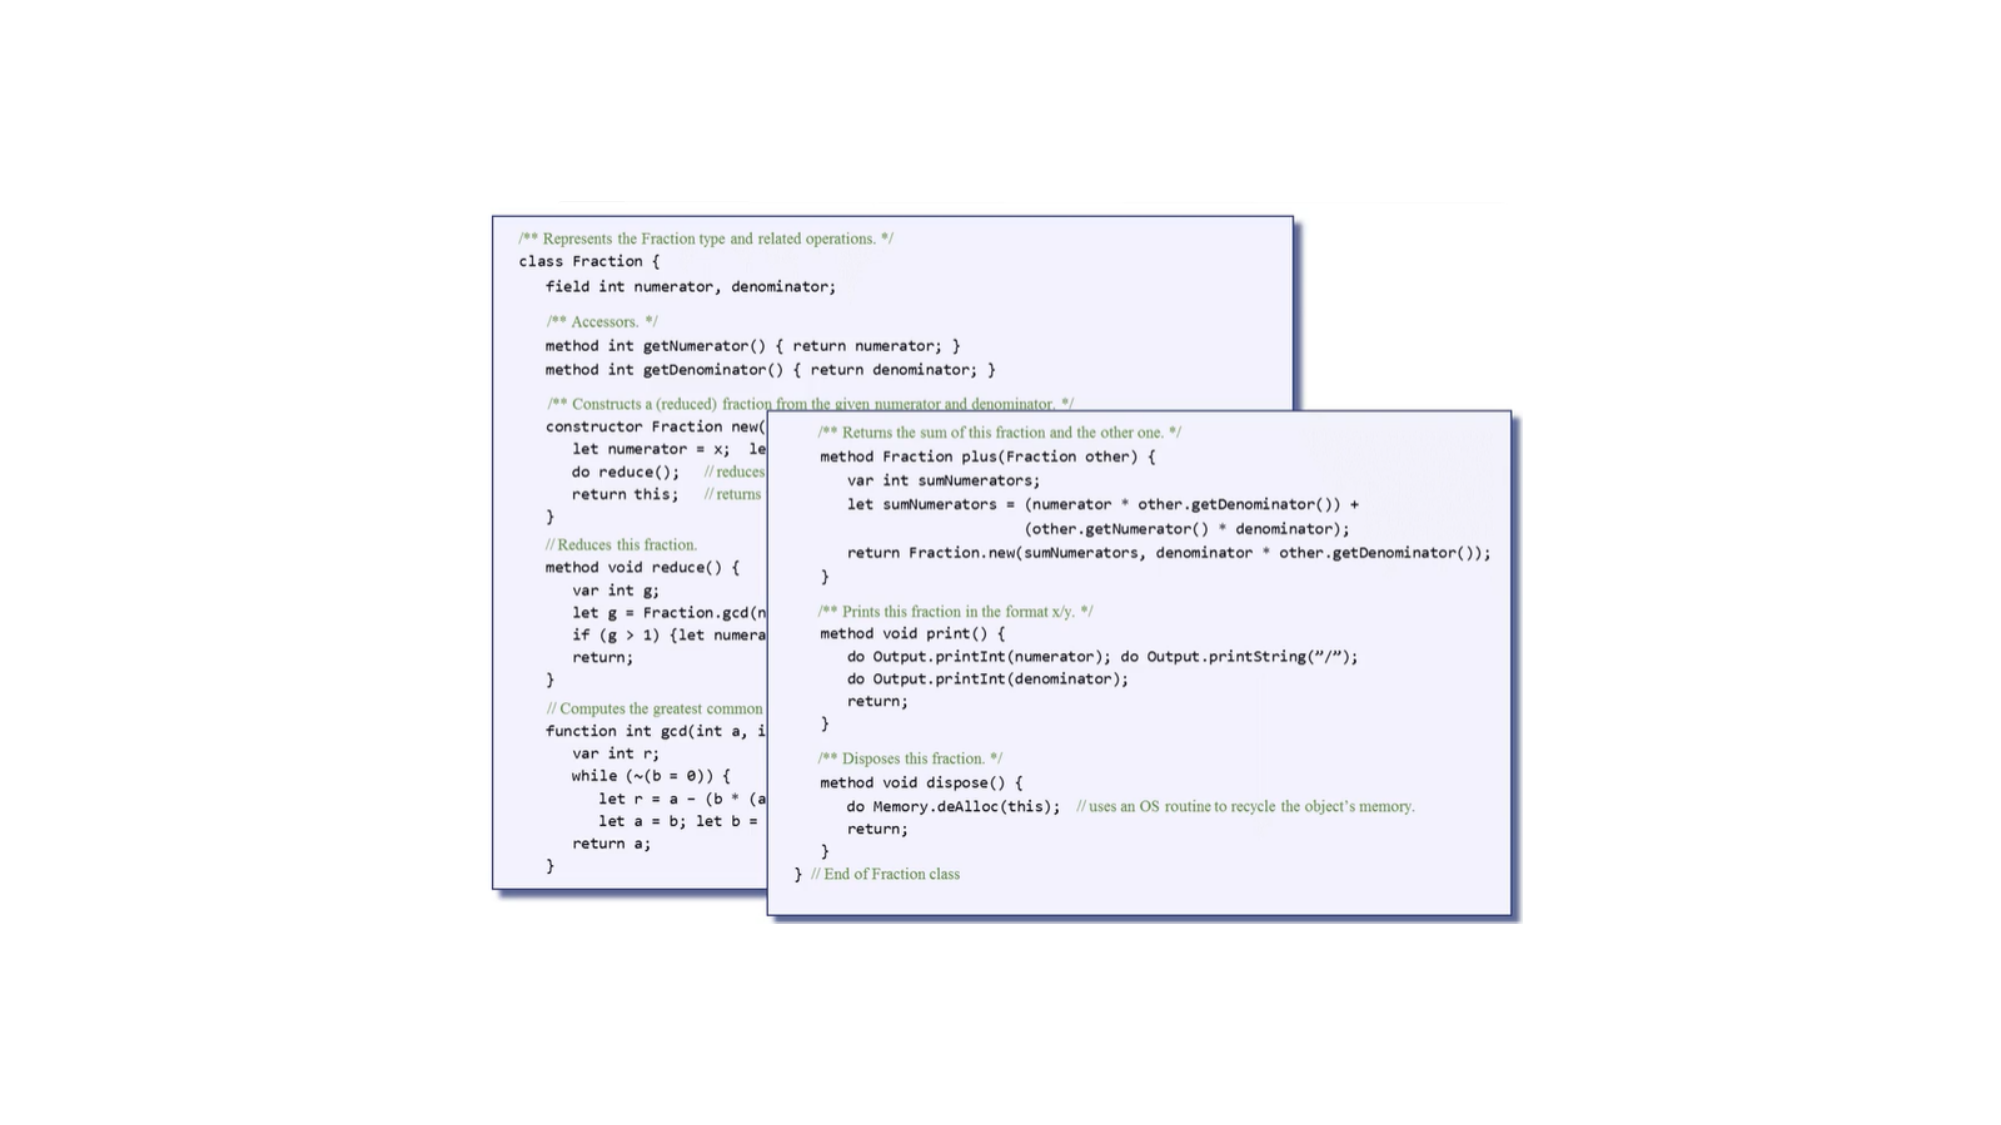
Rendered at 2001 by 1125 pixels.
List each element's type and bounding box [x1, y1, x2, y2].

picture [477, 201, 1523, 924]
